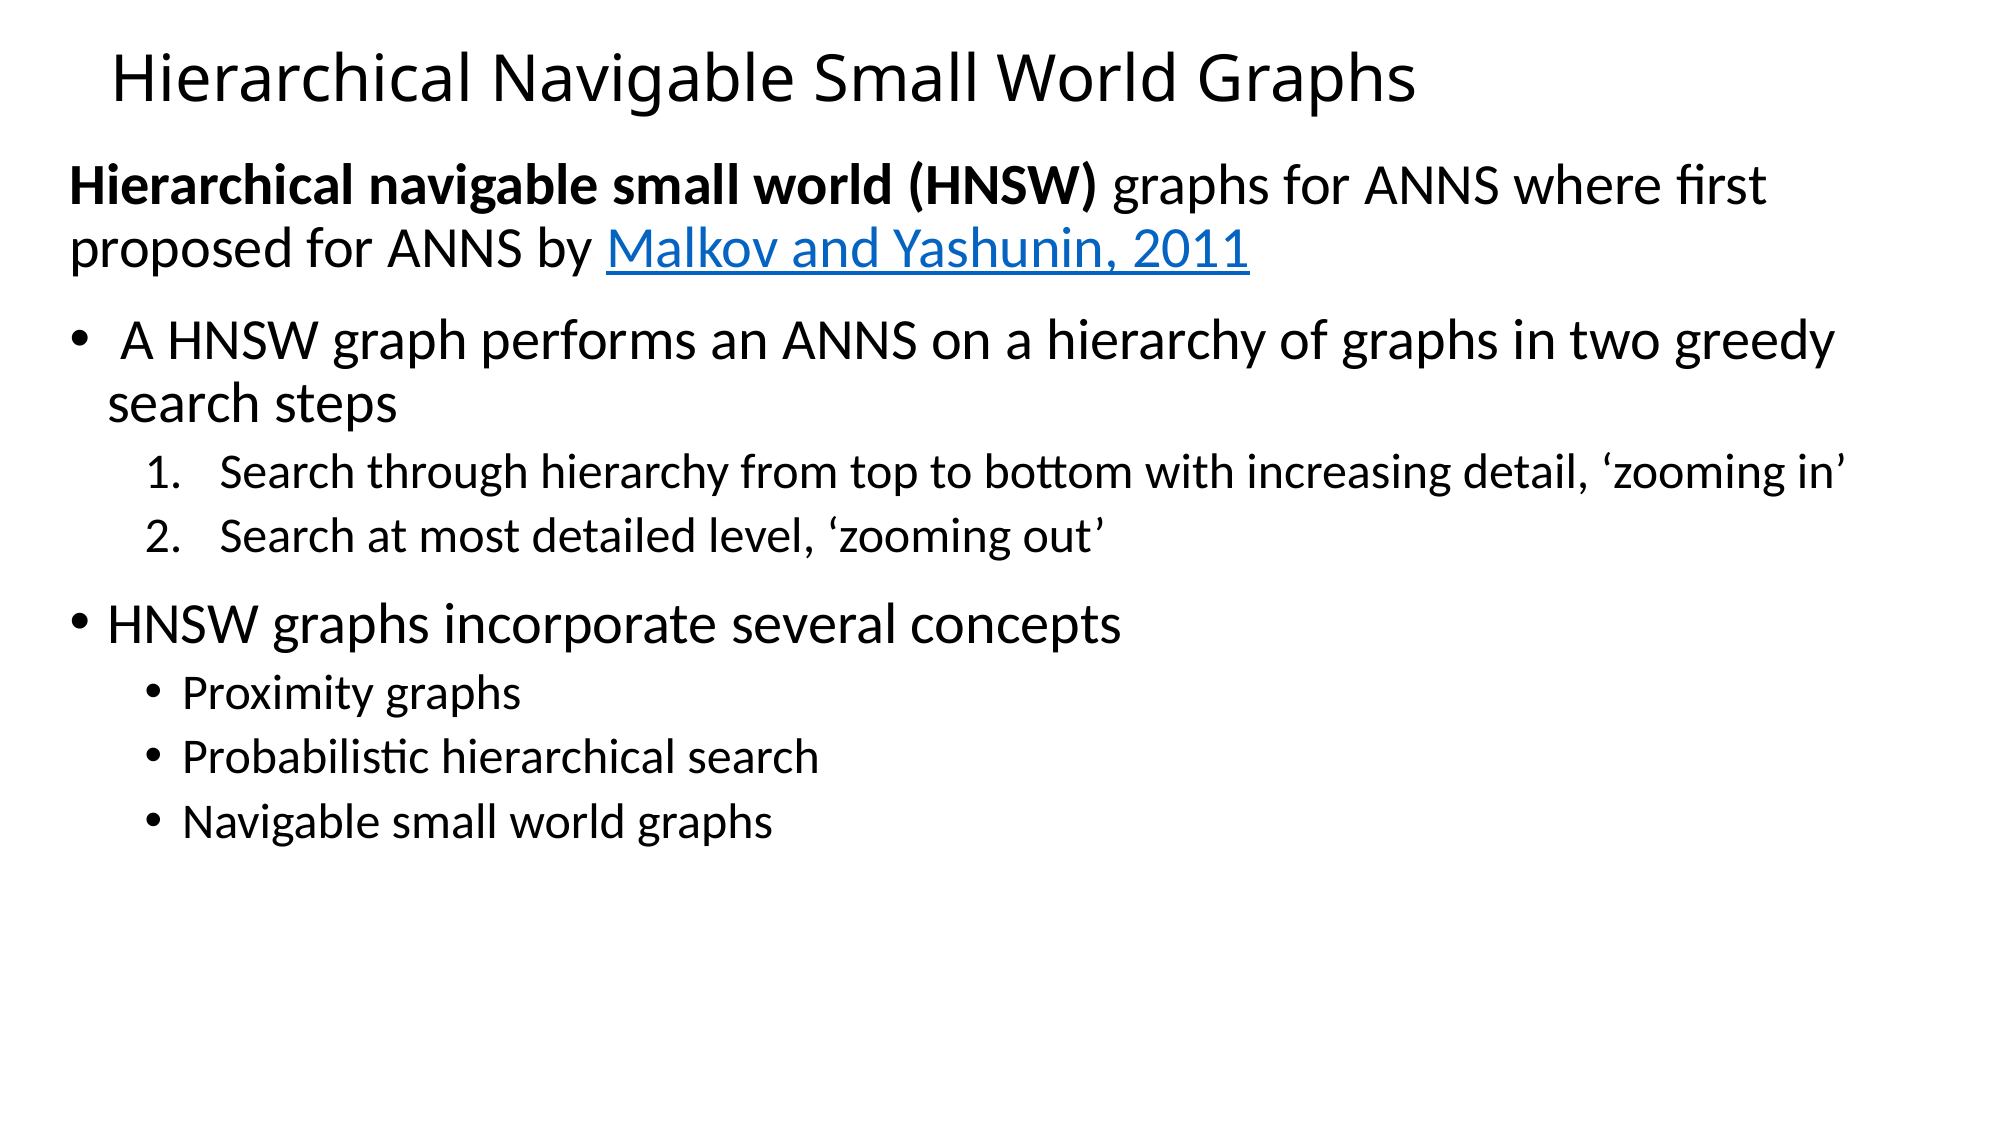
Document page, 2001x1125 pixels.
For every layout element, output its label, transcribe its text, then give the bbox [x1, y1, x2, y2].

list Hierarchical navigable small world (HNSW) graphs for ANNS where first proposed for ANNS by Malkov and Yashunin, 2011 A HNSW graph performs an ANNS on a hierarchy of graphs in two greedy search steps Search through hierarchy from top to bottom with increasing detail, ‘zooming in’ Search at most detailed level, ‘zooming out’ HNSW graphs incorporate several concepts Proximity graphs Probabilistic hierarchical search Navigable small world graphs [54, 146, 1904, 1082]
title Hierarchical Navigable Small World Graphs [95, 36, 1821, 124]
